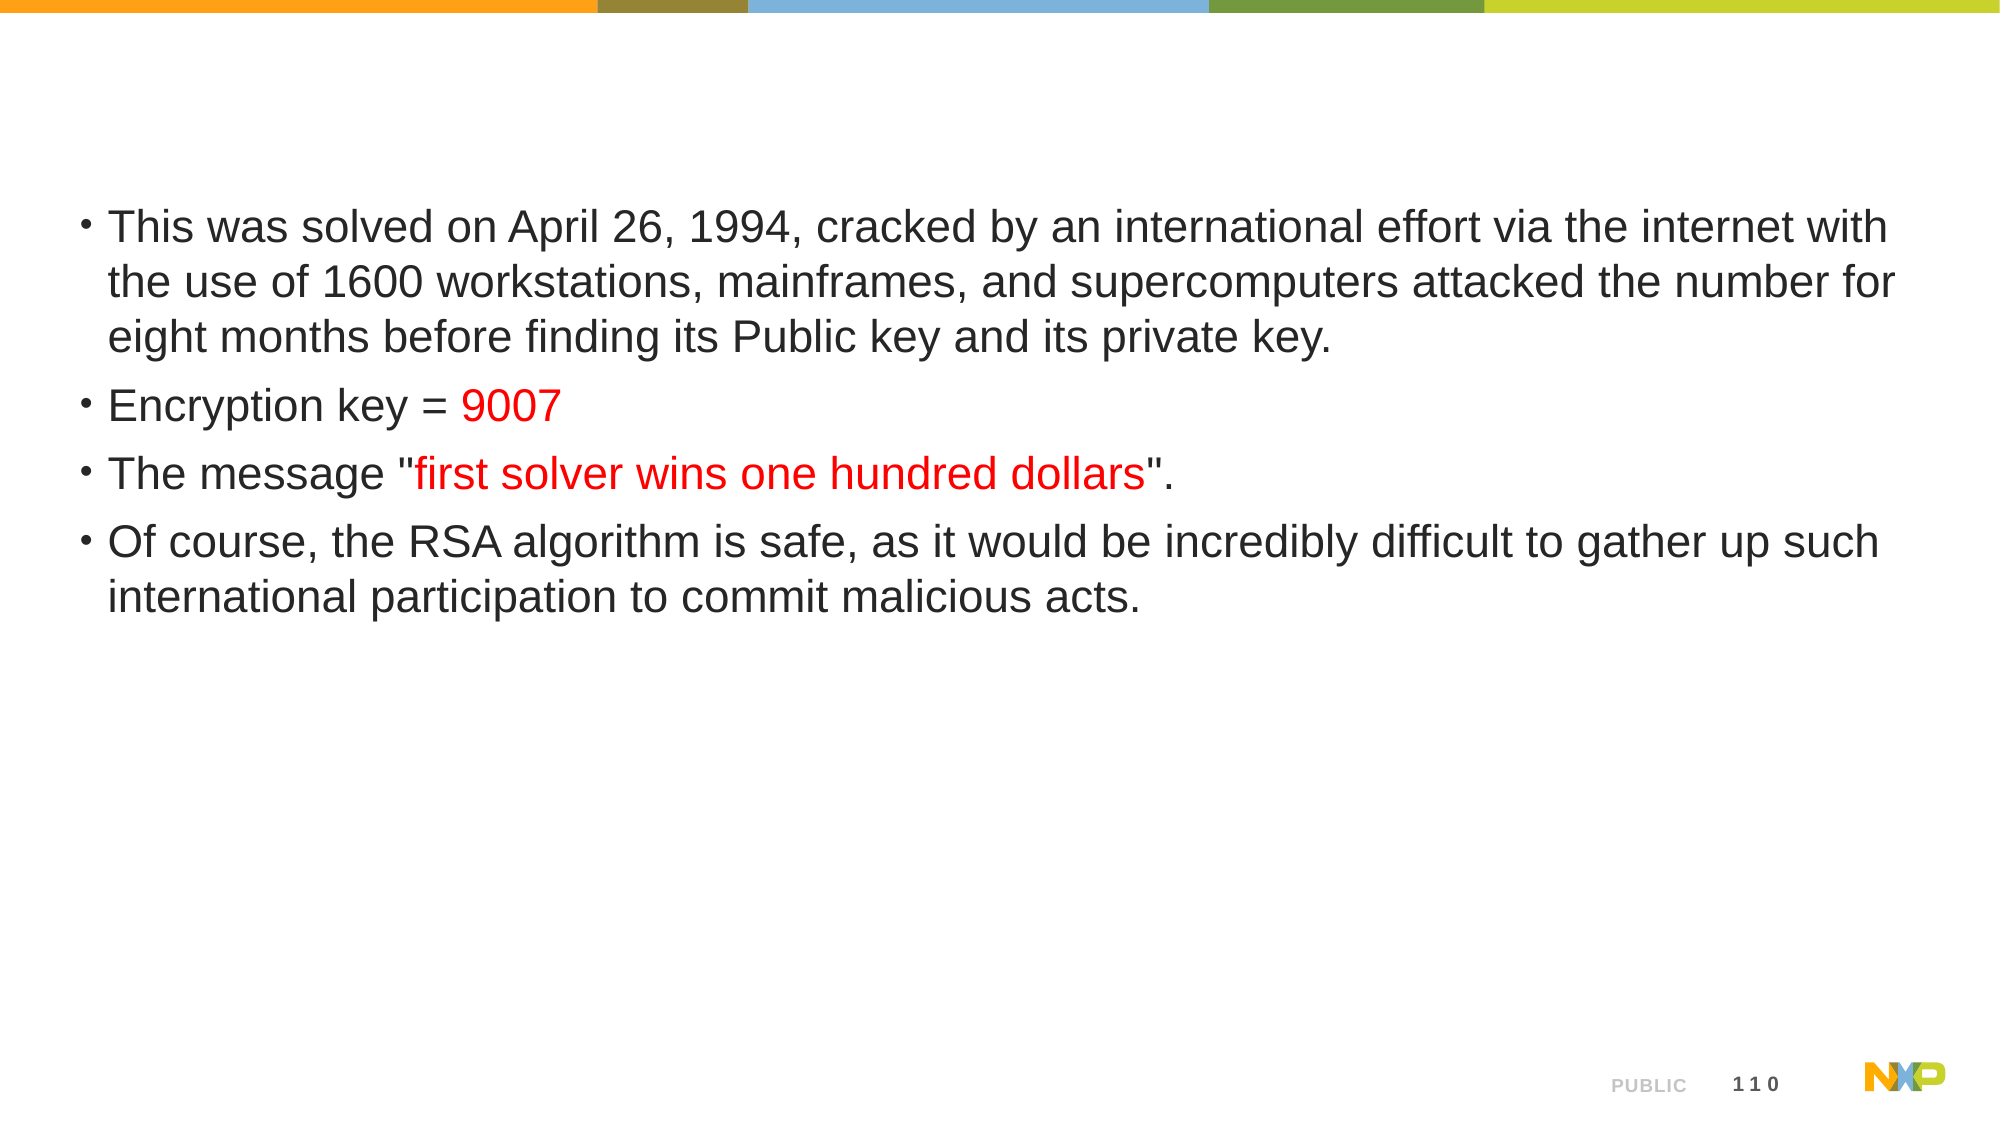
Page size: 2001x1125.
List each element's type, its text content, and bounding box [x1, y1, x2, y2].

list This was solved on April 26, 1994, cracked by an international effort via the internet with the use of 1600 workstations, mainframes, and supercomputers attacked the number for eight months before finding its Public key and its private key. Encryption key = 9007 The message "first solver wins one hundred dollars". Of course, the RSA algorithm is safe, as it would be incredibly difficult to gather up such international participation to commit malicious acts. [64, 189, 1940, 955]
